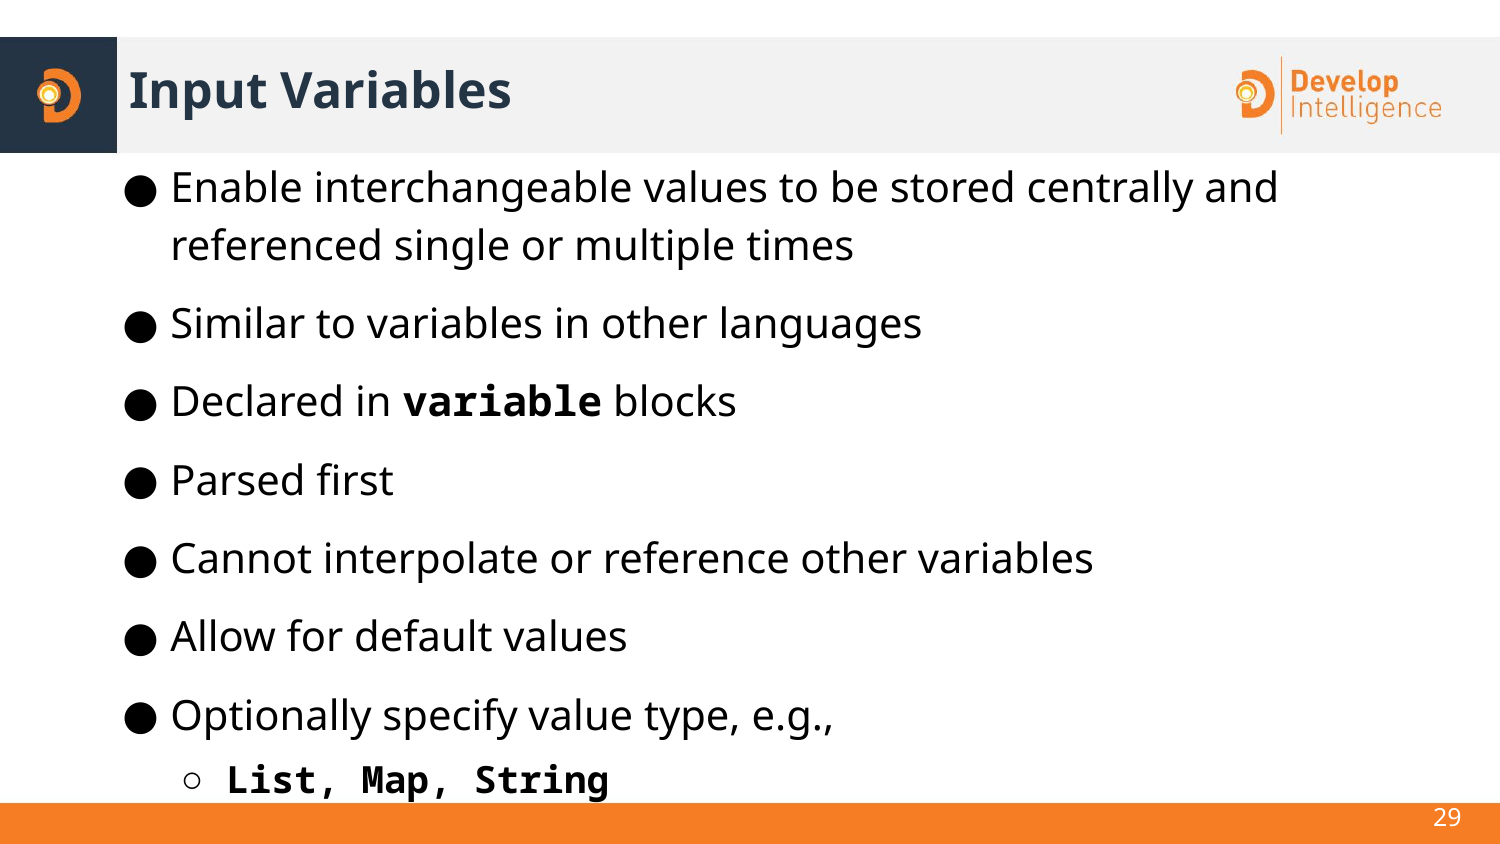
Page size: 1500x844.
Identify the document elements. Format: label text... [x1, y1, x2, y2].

title Input Variables [118, 36, 1500, 148]
slide_number 29 [1396, 800, 1499, 837]
list Enable interchangeable values to be stored centrally and referenced single or multiple times Similar to variables in other languages Declared in variable blocks Parsed first Cannot interpolate or reference other variables Allow for default values Optionally specify value type, e.g., List, Map, String [103, 147, 1397, 724]
picture [0, 0, 1500, 844]
